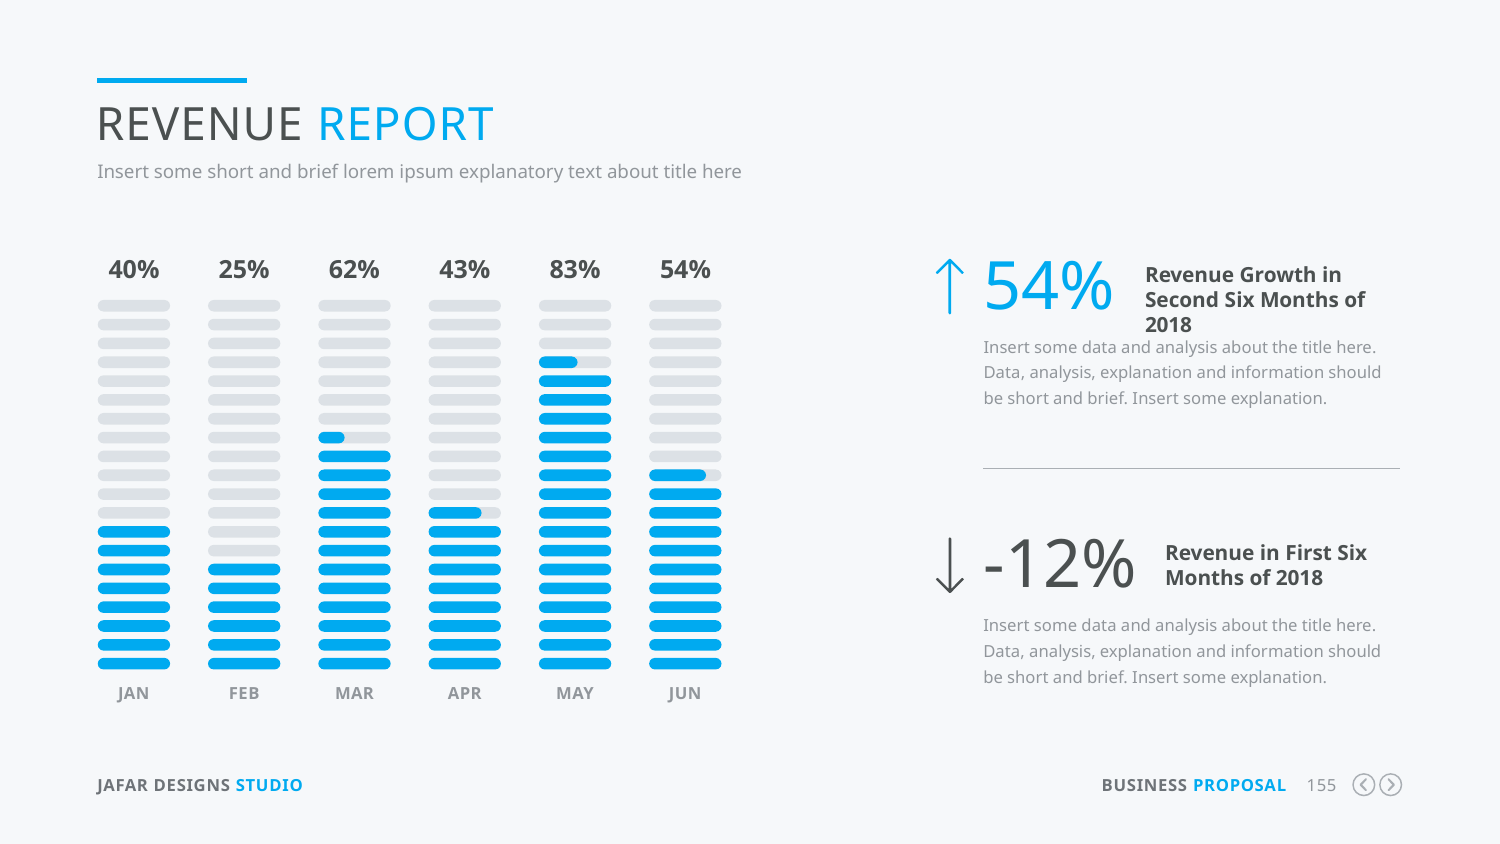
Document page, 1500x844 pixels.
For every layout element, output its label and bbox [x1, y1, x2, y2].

text_box [983, 520, 1401, 602]
text_box [983, 608, 1401, 687]
list [95, 94, 1403, 181]
text_box [538, 253, 612, 705]
text_box [983, 242, 1401, 324]
text_box [983, 330, 1403, 409]
text_box [935, 537, 964, 594]
text_box [935, 258, 964, 315]
text_box [97, 253, 171, 705]
text_box [207, 253, 281, 705]
text_box [648, 253, 722, 705]
text_box [428, 253, 502, 705]
text_box [317, 253, 392, 705]
